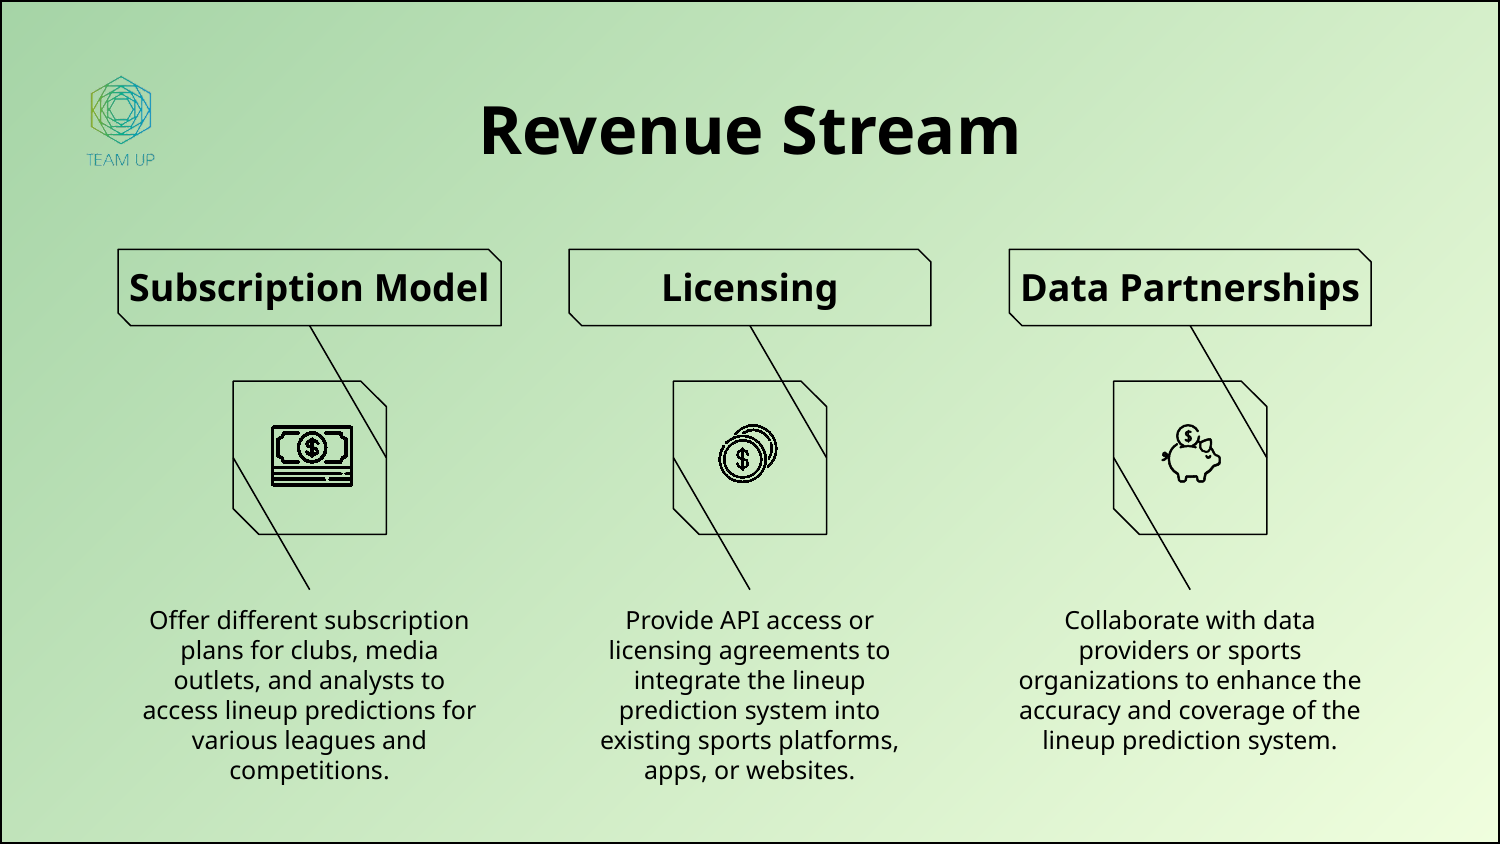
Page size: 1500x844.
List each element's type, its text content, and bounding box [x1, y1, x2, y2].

title Data Partnerships [998, 249, 1382, 326]
title Licensing [558, 249, 942, 326]
text_box [0, 0, 1500, 844]
title Revenue Stream [138, 73, 1362, 187]
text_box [271, 425, 354, 487]
text_box [233, 381, 387, 535]
title Subscription Model [107, 249, 513, 326]
picture [43, 74, 207, 175]
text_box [1161, 424, 1221, 483]
text_box [1113, 381, 1267, 535]
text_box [718, 424, 780, 484]
subtitle Provide API access or licensing agreements to integrate the lineup prediction system into existing sports platforms, apps, or websites. [558, 589, 942, 721]
subtitle Offer different subscription plans for clubs, media outlets, and analysts to access lineup predictions for various leagues and competitions. [118, 589, 502, 721]
text_box [673, 381, 827, 535]
subtitle Collaborate with data providers or sports organizations to enhance the accuracy and coverage of the lineup prediction system. [998, 589, 1382, 721]
